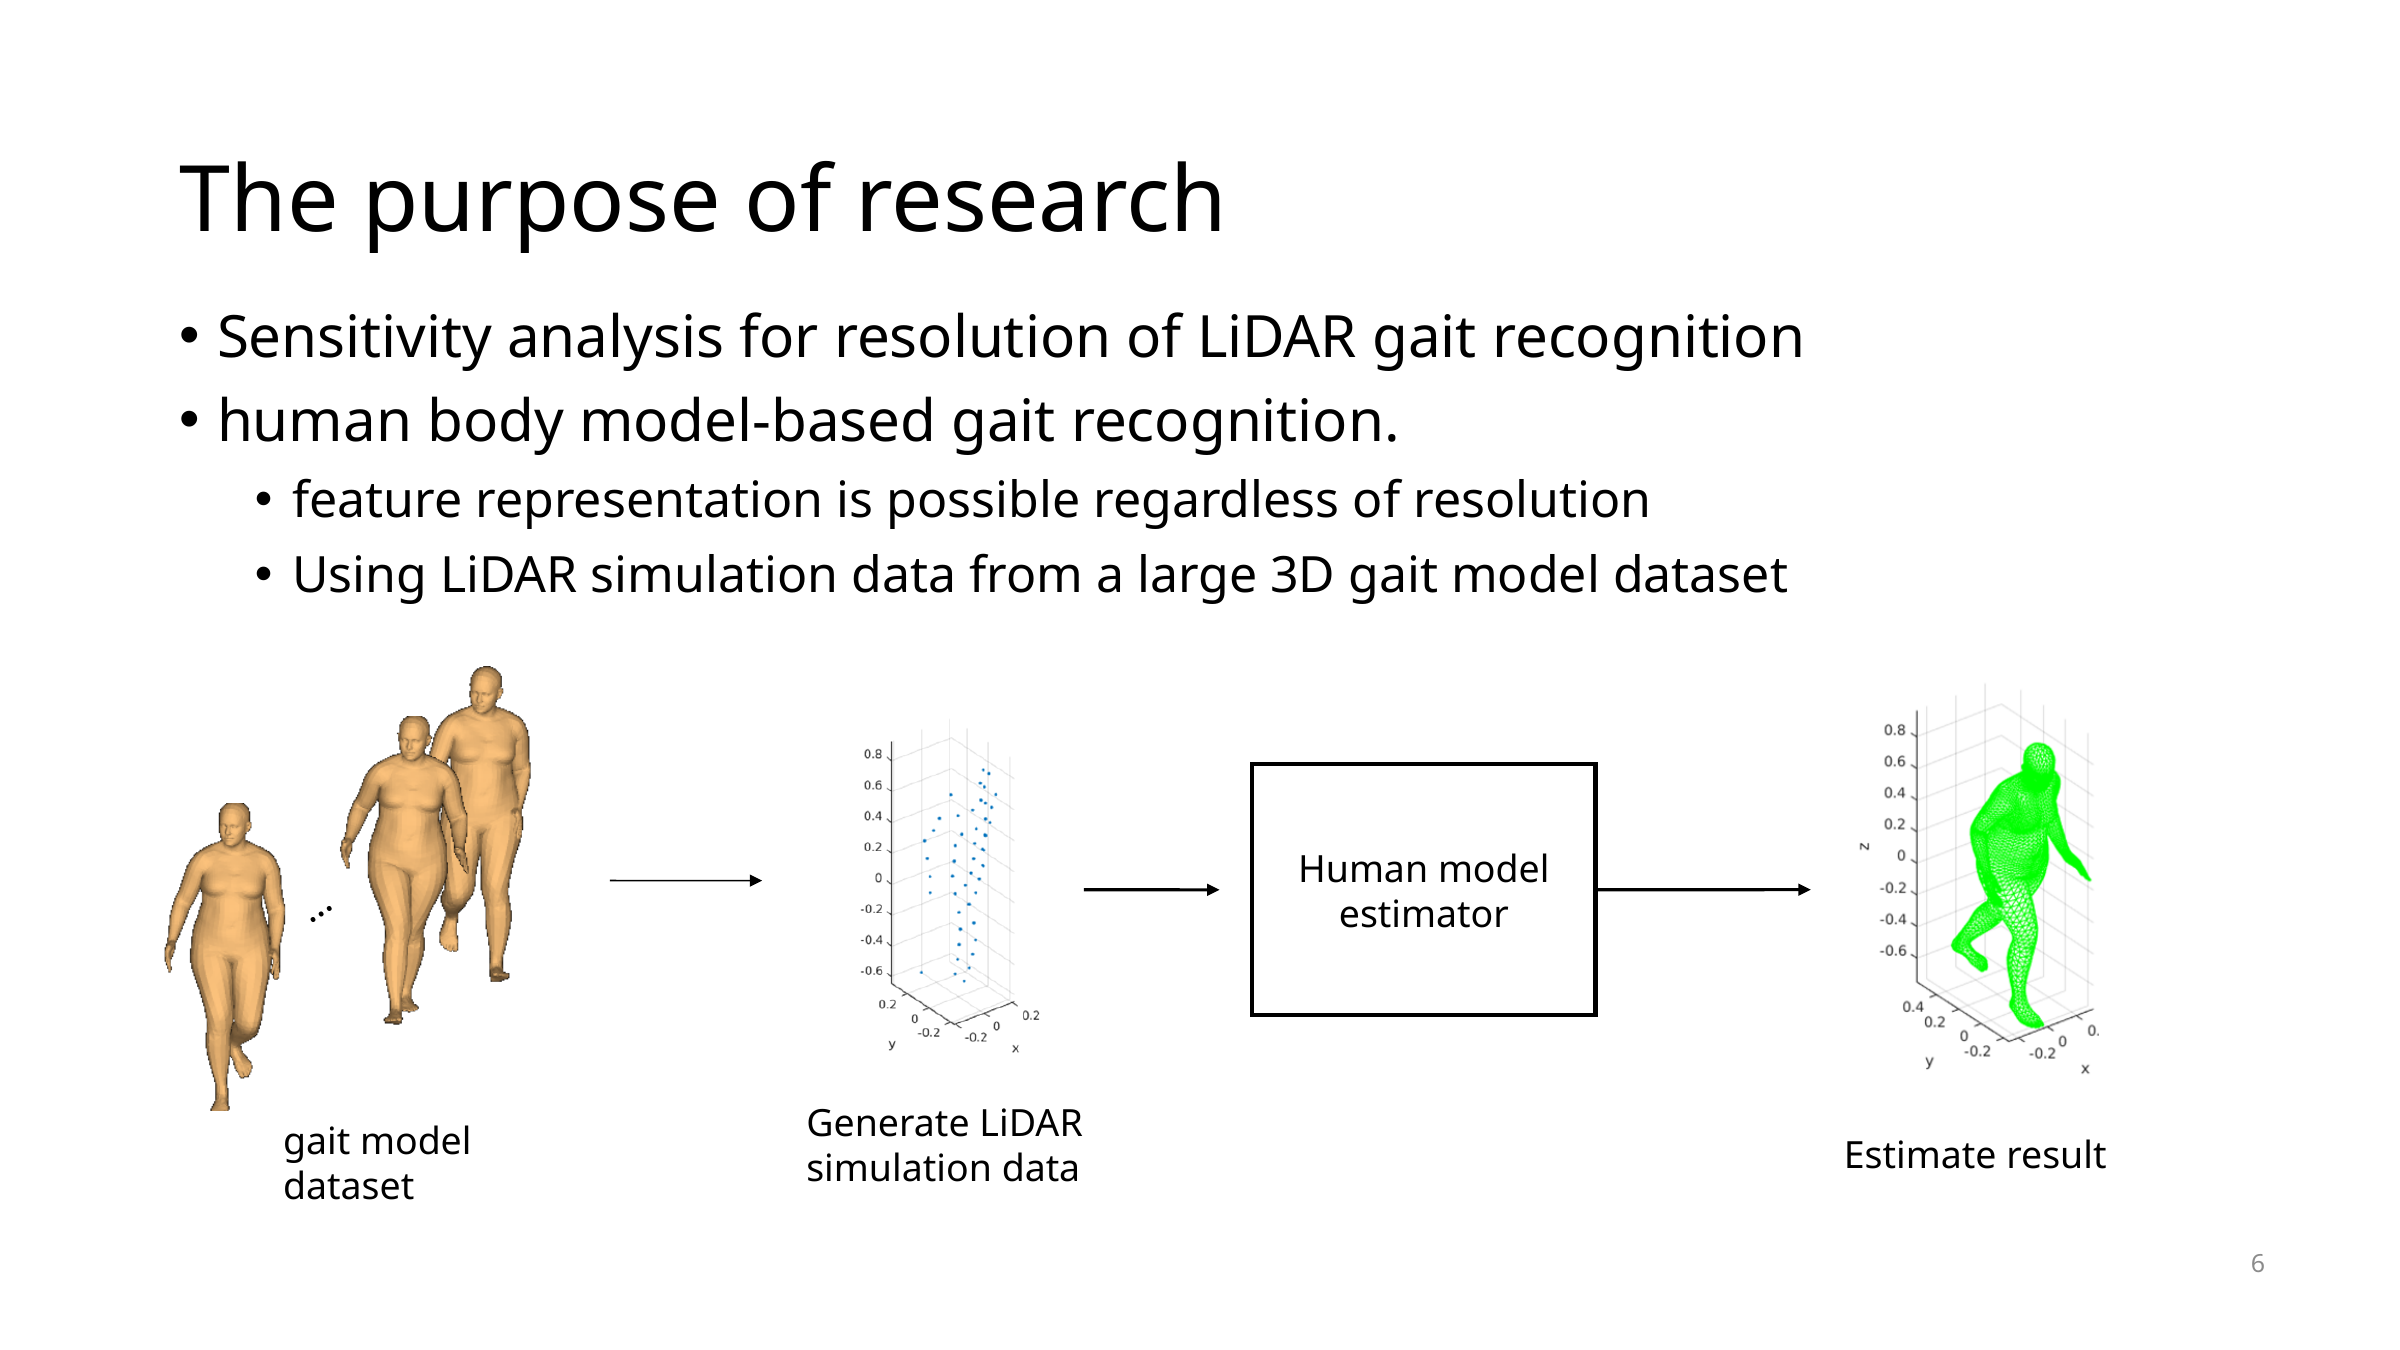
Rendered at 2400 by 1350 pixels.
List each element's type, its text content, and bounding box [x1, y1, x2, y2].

picture [1854, 641, 2135, 1101]
picture [77, 666, 643, 1111]
text_box Estimate result [1829, 1123, 2300, 1184]
text_box [1089, 883, 1220, 897]
text_box [1598, 883, 1811, 896]
text_box [649, 874, 763, 887]
text_box Sensitivity analysis for resolution of LiDAR gait recognition human body model-based gait recognition. feature representation is possible regardless of resolution Using LiDAR simulation data from a large 3D gait model dataset [164, 299, 2235, 1156]
text_box Human model estimator [1250, 762, 1598, 1017]
text_box Generate LiDAR simulation data [791, 1091, 1253, 1197]
text_box 6 [1739, 1228, 2280, 1301]
picture [836, 686, 1085, 1067]
text_box The purpose of research [164, 71, 2235, 299]
text_box gait model dataset [268, 1109, 570, 1215]
